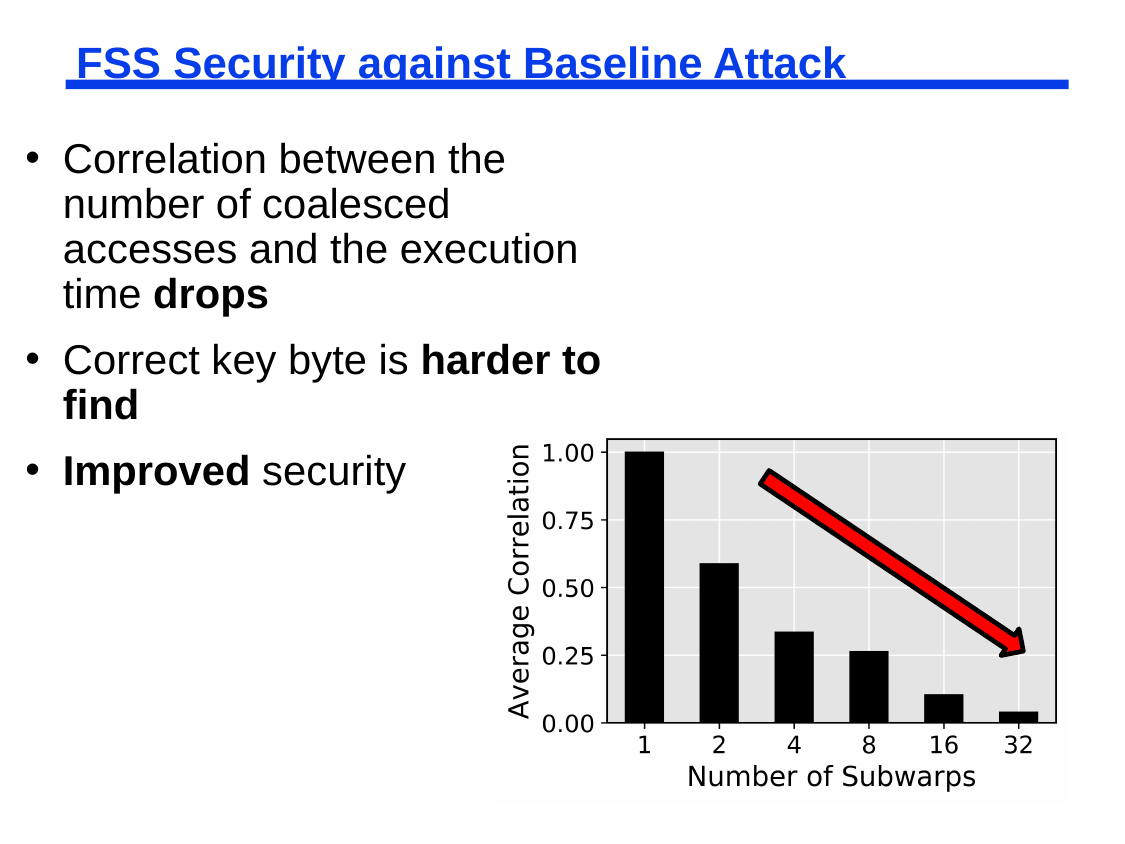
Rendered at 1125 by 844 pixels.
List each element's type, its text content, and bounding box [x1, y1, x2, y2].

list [495, 425, 1069, 805]
title FSS Security against Baseline Attack [65, 36, 1070, 93]
text_box Correlation between the number of coalesced accesses and the execution time drops Correct key byte is harder to find Improved security [16, 133, 626, 565]
